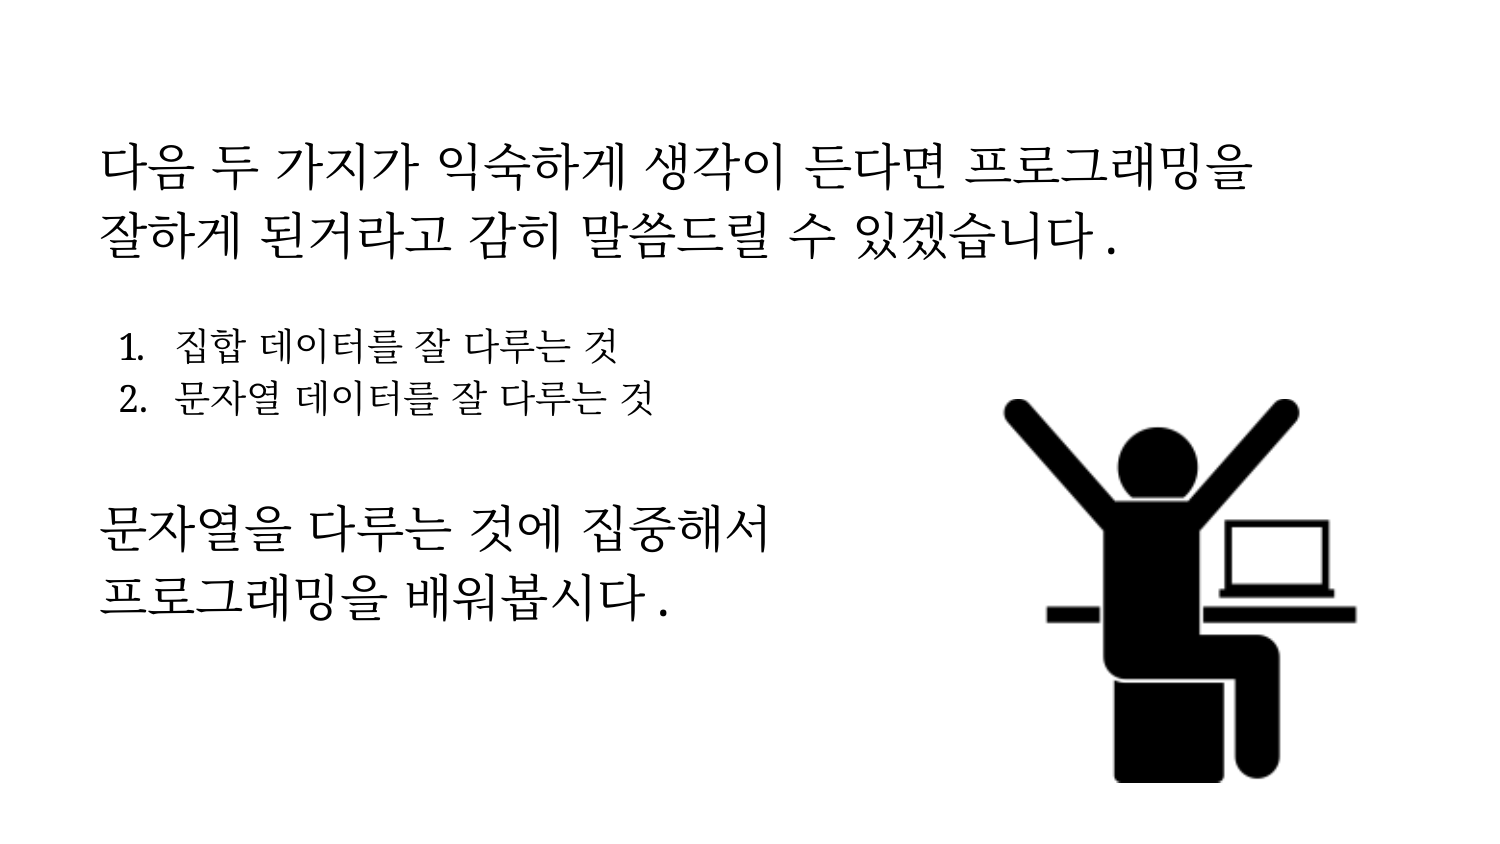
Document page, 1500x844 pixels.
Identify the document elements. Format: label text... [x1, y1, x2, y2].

title 다음 두 가지가 익숙하게 생각이 든다면 프로그래밍을 잘하게 된거라고 감히 말씀드릴 수 있겠습니다. 집합 데이터를 잘 다루는 것 문자열 데이터를 잘 다루는 것 문자열을 다루는 것에 집중해서 프로그래밍을 배워봅시다. [84, 111, 1308, 523]
picture [988, 399, 1373, 784]
